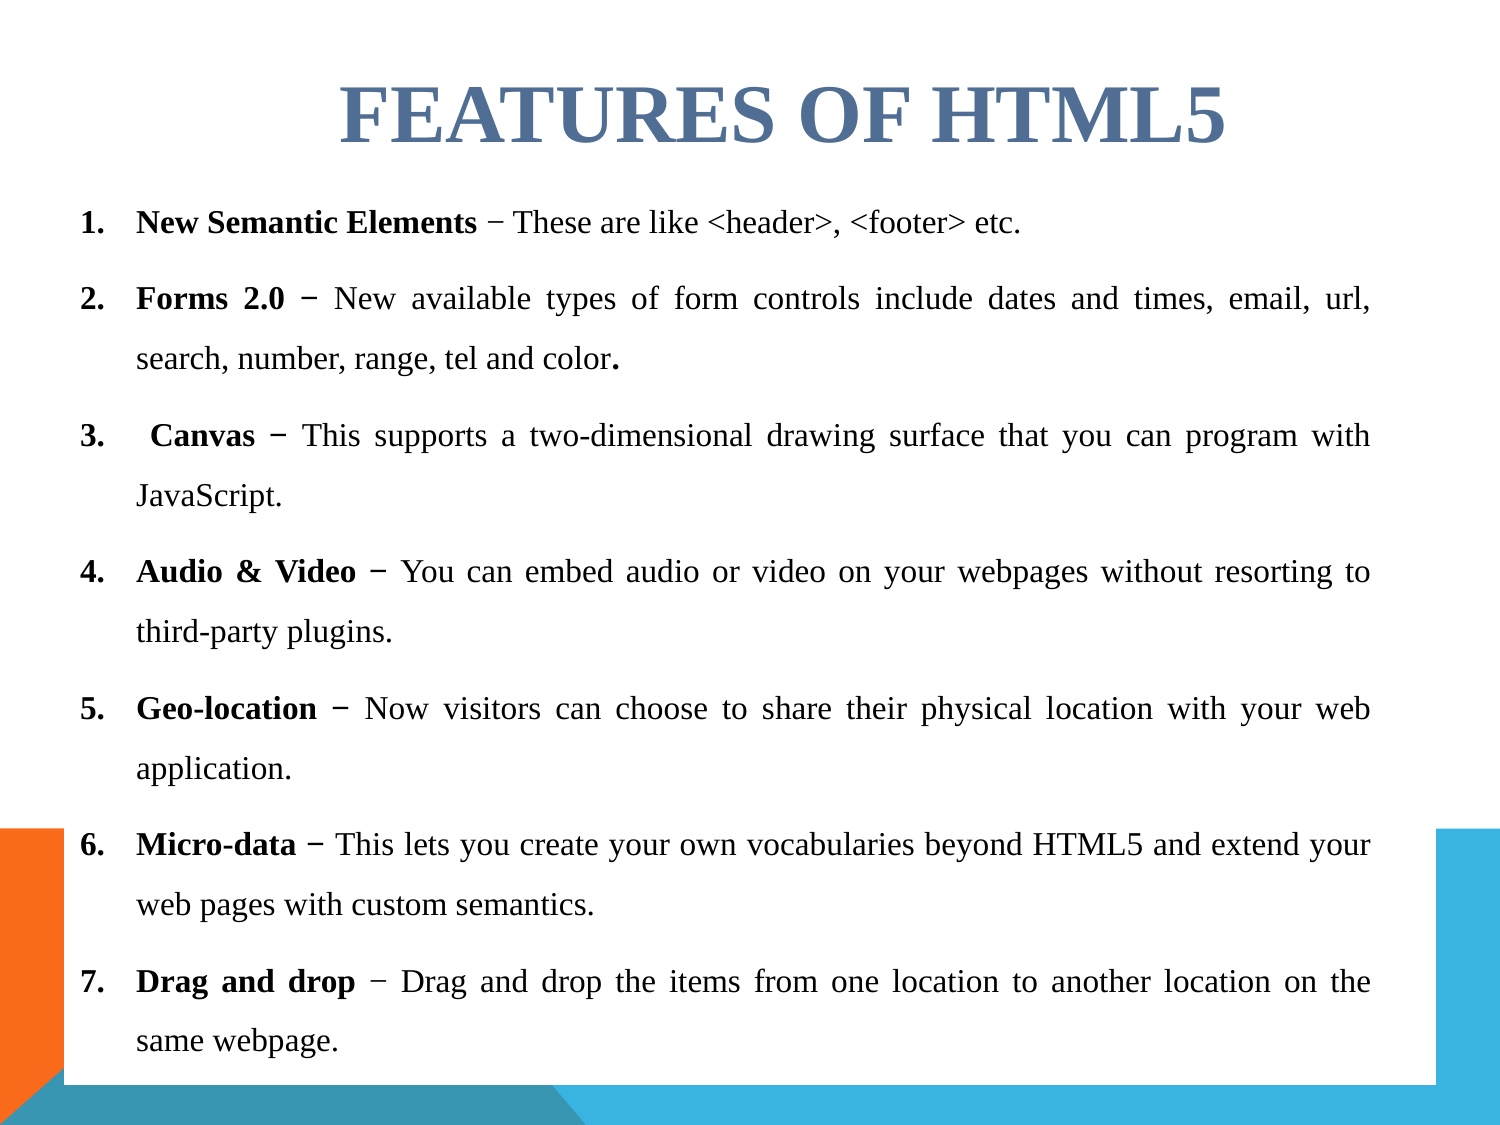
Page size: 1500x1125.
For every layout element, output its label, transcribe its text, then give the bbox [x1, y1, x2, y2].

picture [64, 172, 1436, 1085]
title Features of html5 [324, 50, 1247, 169]
